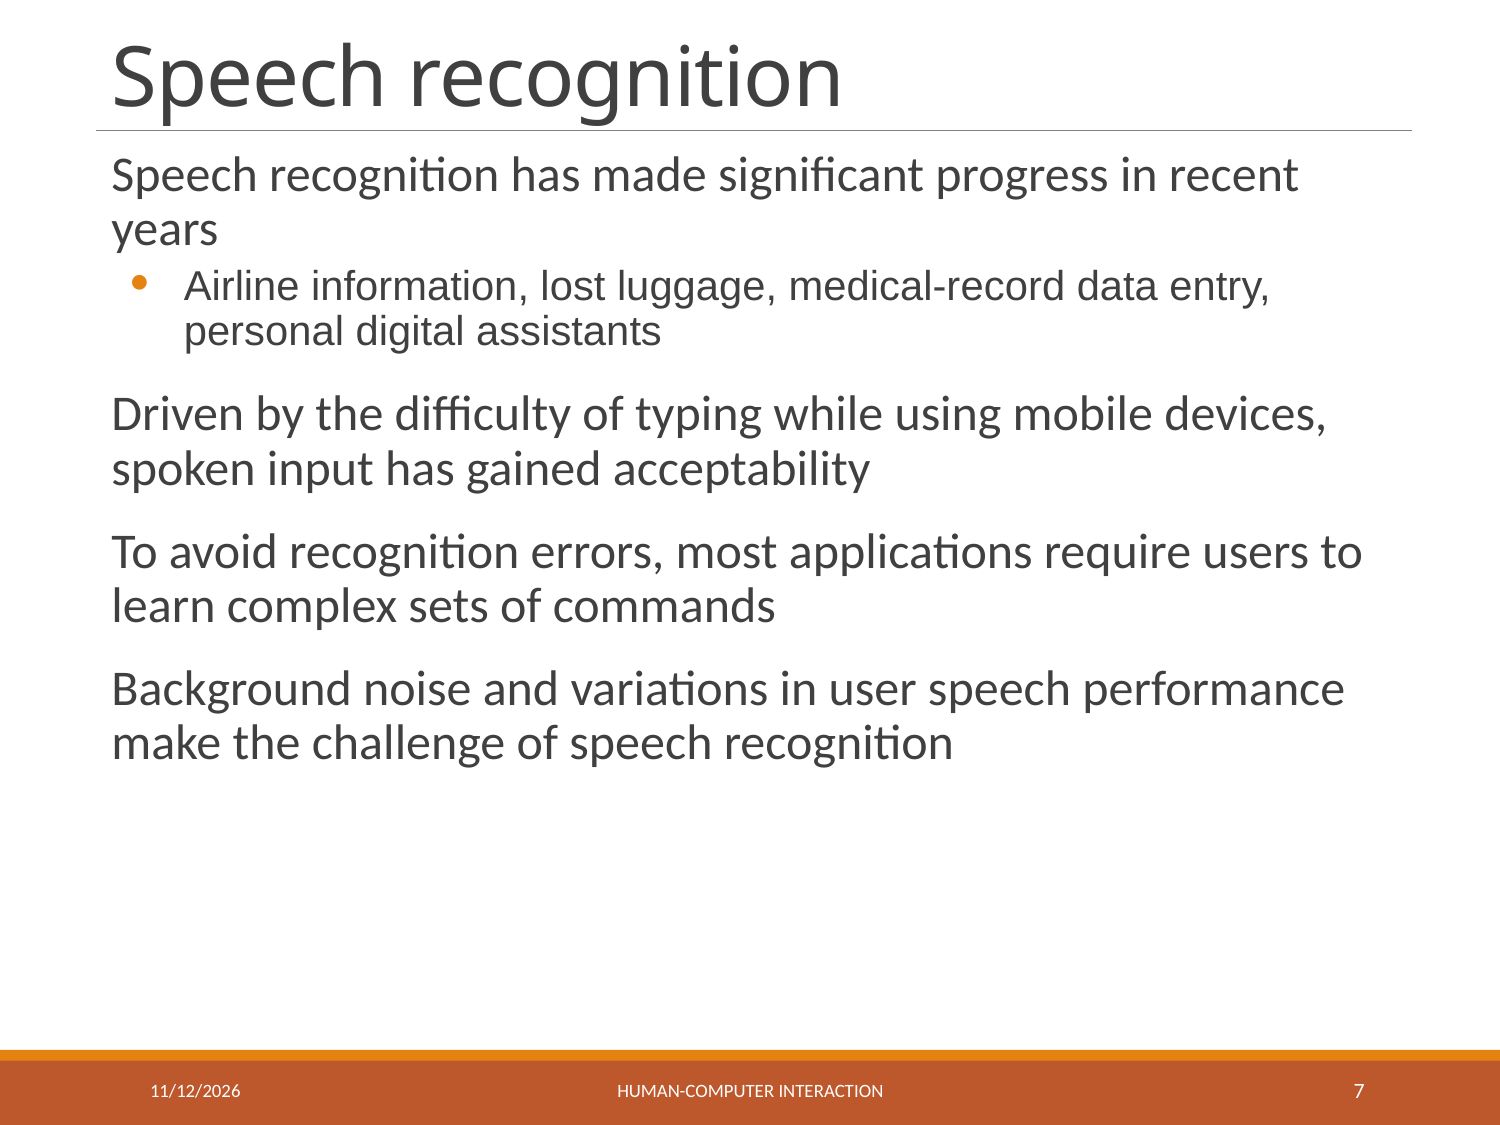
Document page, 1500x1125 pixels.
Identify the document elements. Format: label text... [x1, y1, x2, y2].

slide_number 7 [1218, 1059, 1380, 1120]
list Speech recognition has made significant progress in recent years Airline information, lost luggage, medical-record data entry, personal digital assistants Driven by the difficulty of typing while using mobile devices, spoken input has gained acceptability To avoid recognition errors, most applications require users to learn complex sets of commands Background noise and variations in user speech performance make the challenge of speech recognition [96, 140, 1413, 1034]
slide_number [135, 1059, 440, 1120]
title Speech recognition [96, 19, 1413, 131]
footer Human-computer interaction [453, 1059, 1047, 1120]
